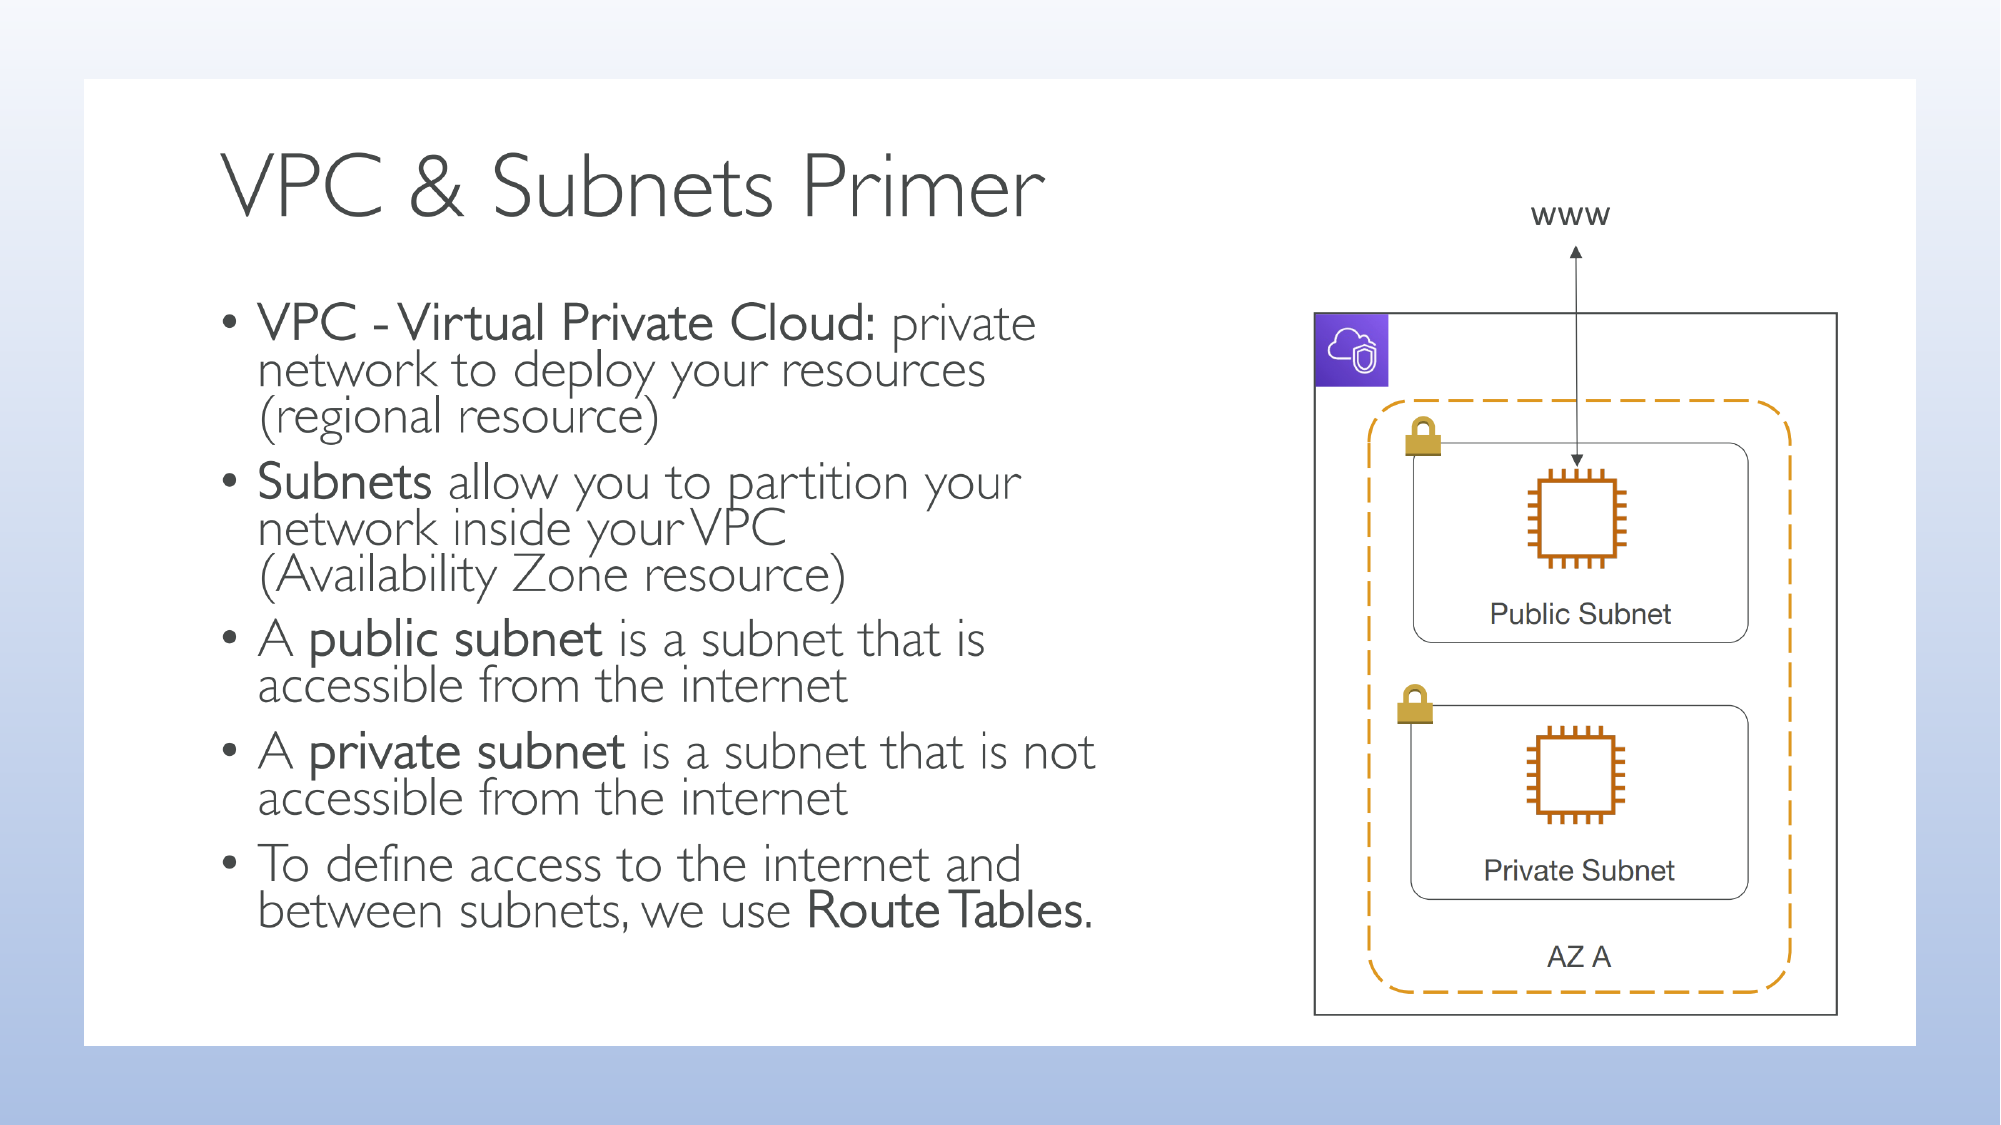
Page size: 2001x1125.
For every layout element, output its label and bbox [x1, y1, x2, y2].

picture [84, 79, 1916, 1046]
